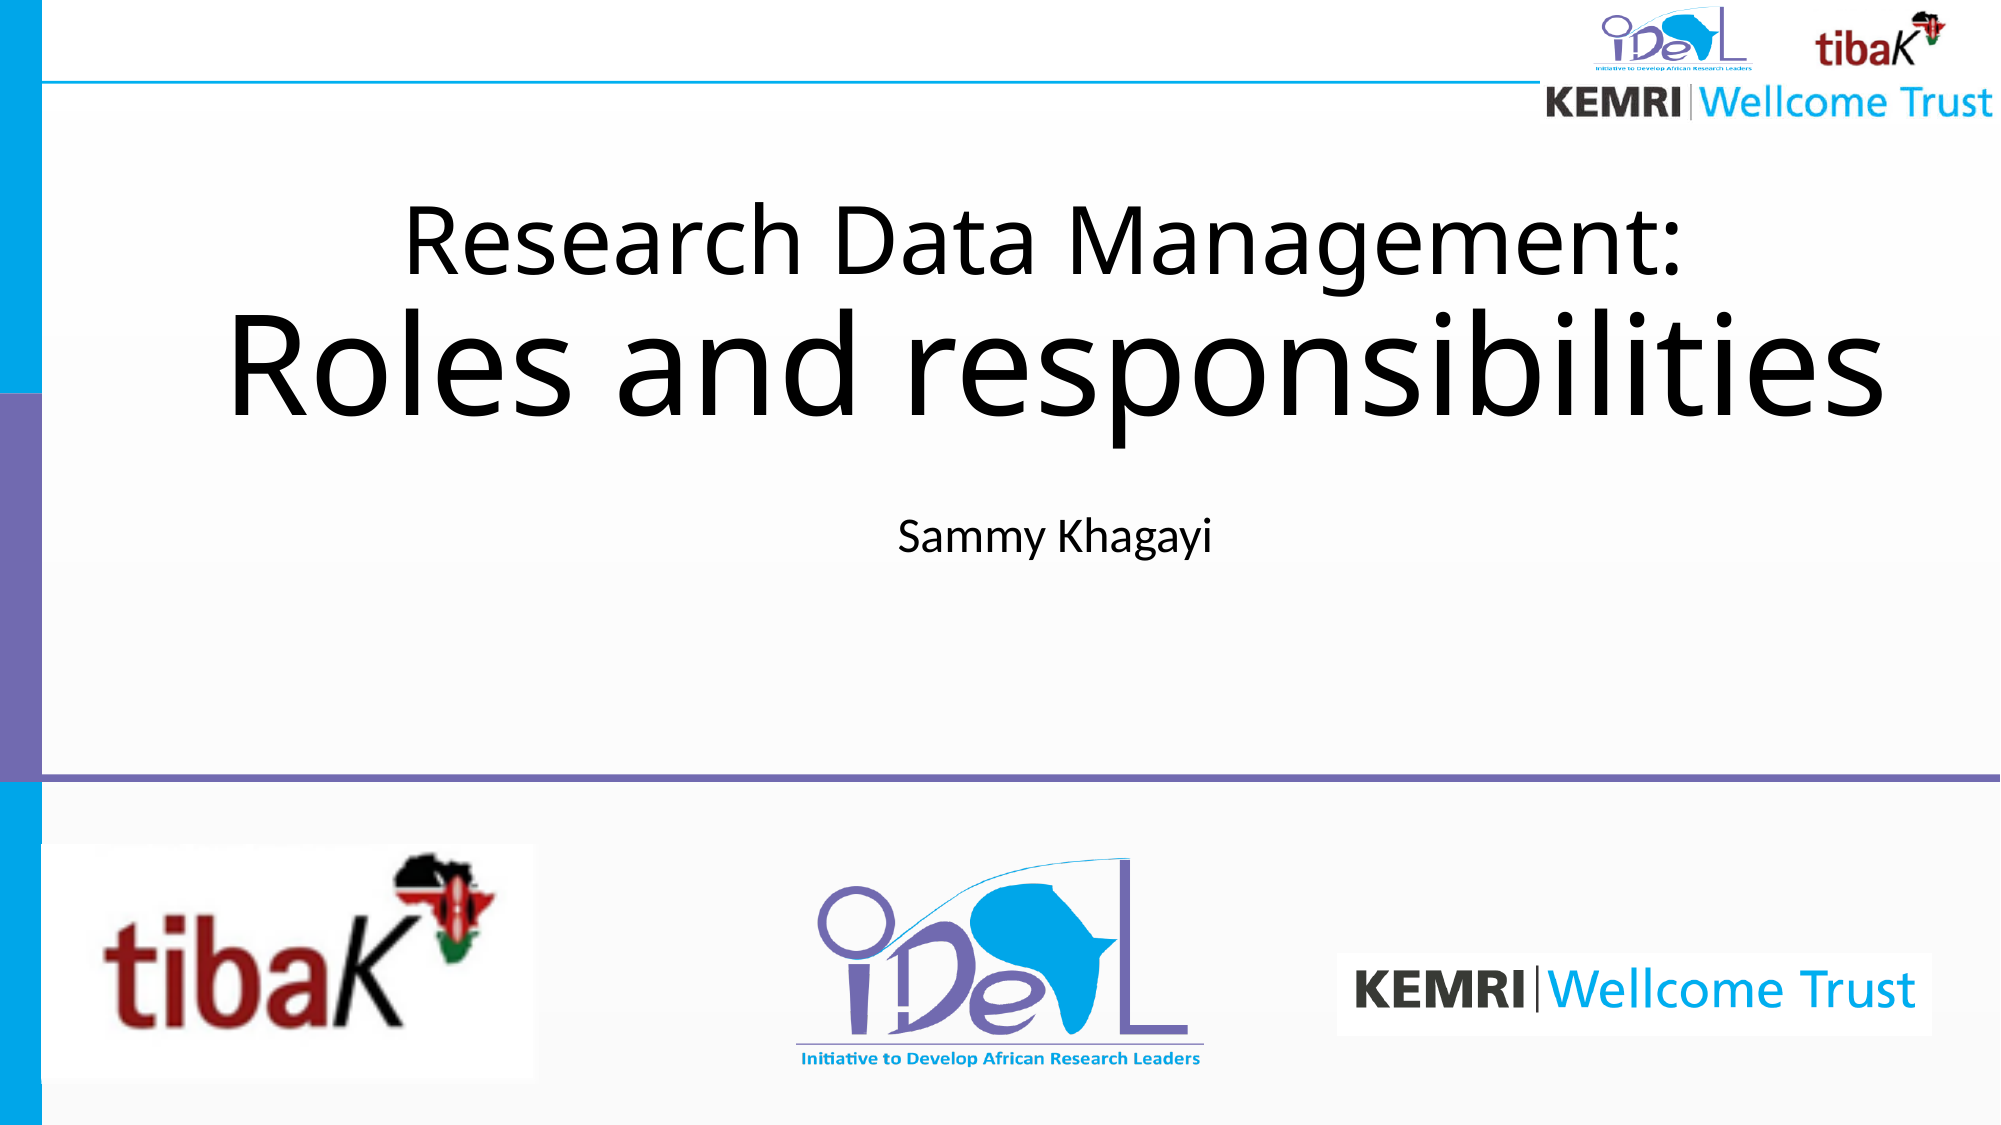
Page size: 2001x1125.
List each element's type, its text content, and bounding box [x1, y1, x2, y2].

text_box [41, 773, 2000, 783]
text_box [0, 0, 43, 392]
picture [1540, 0, 2000, 124]
text_box [0, 783, 43, 1125]
text_box Research Data Management: Roles and responsibilities [201, 166, 1910, 473]
text_box [0, 392, 43, 783]
text_box Sammy Khagayi [201, 511, 1910, 735]
picture [1337, 953, 1932, 1036]
picture [42, 844, 539, 1084]
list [796, 855, 1203, 1073]
